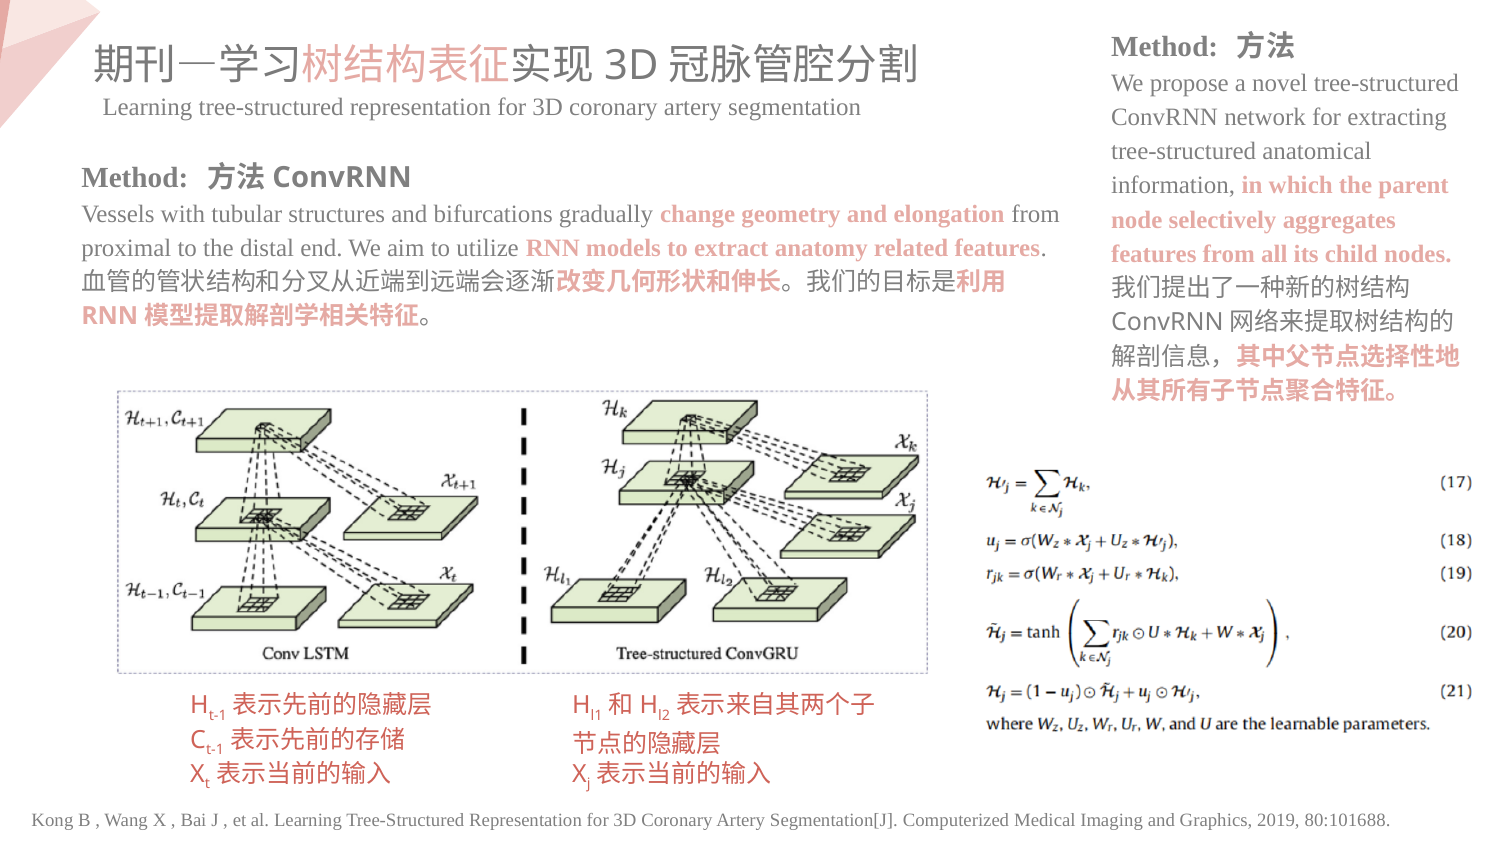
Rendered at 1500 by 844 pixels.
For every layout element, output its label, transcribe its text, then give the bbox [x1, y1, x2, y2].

picture [106, 373, 936, 683]
picture [975, 462, 1483, 743]
text_box Method: 方法 We propose a novel tree-structured ConvRNN network for extracting tree-structured anatomical information, in which the parent node selectively aggregates features from all its child nodes. 我们提出了一种新的树结构ConvRNN网络来提取树结构的解剖信息，其中父节点选择性地从其所有子节点聚合特征。 [1096, 20, 1482, 412]
text_box Hl1和Hl2表示来自其两个子节点的隐藏层 Xj表示当前的输入 [557, 691, 895, 799]
text_box Kong B , Wang X , Bai J , et al. Learning Tree-Structured Representation for 3D Coronary Artery Segmentation[J]. Computerized Medical Imaging and Graphics, 2019, 80:101688. [16, 799, 1436, 837]
text_box Method: 方法ConvRNN Vessels with tubular structures and bifurcations gradually change geometry and elongation from proximal to the distal end. We aim to utilize RNN models to extract anatomy related features. 血管的管状结构和分叉从近端到远端会逐渐改变几何形状和伸长。我们的目标是利用RNN模型提取解剖学相关特征。 [66, 151, 1079, 338]
text_box Ht-1表示先前的隐藏层 Ct-1表示先前的存储 Xt表示当前的输入 [175, 691, 454, 799]
text_box 期刊—学习树结构表征实现3D冠脉管腔分割 [104, 30, 934, 83]
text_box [0, 0, 101, 131]
text_box Learning tree-structured representation for 3D coronary artery segmentation [104, 83, 1096, 129]
